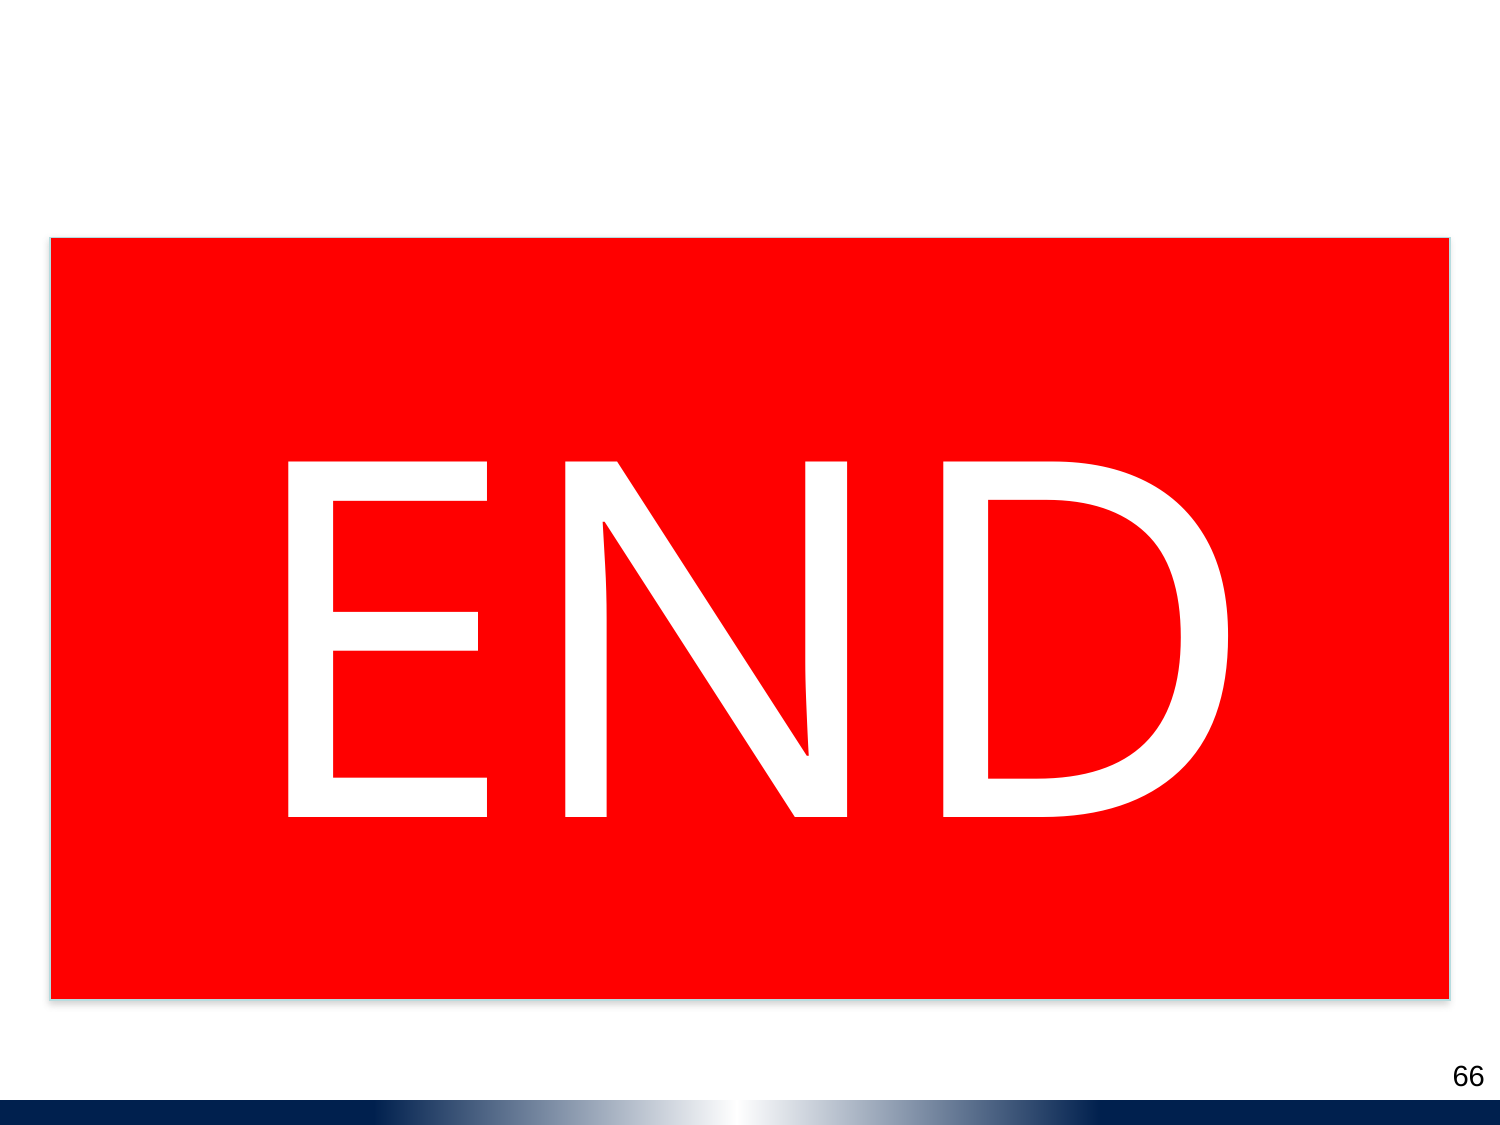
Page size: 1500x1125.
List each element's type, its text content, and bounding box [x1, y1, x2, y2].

slide_number 66 [1149, 1049, 1500, 1125]
text_box END [50, 237, 1450, 1000]
